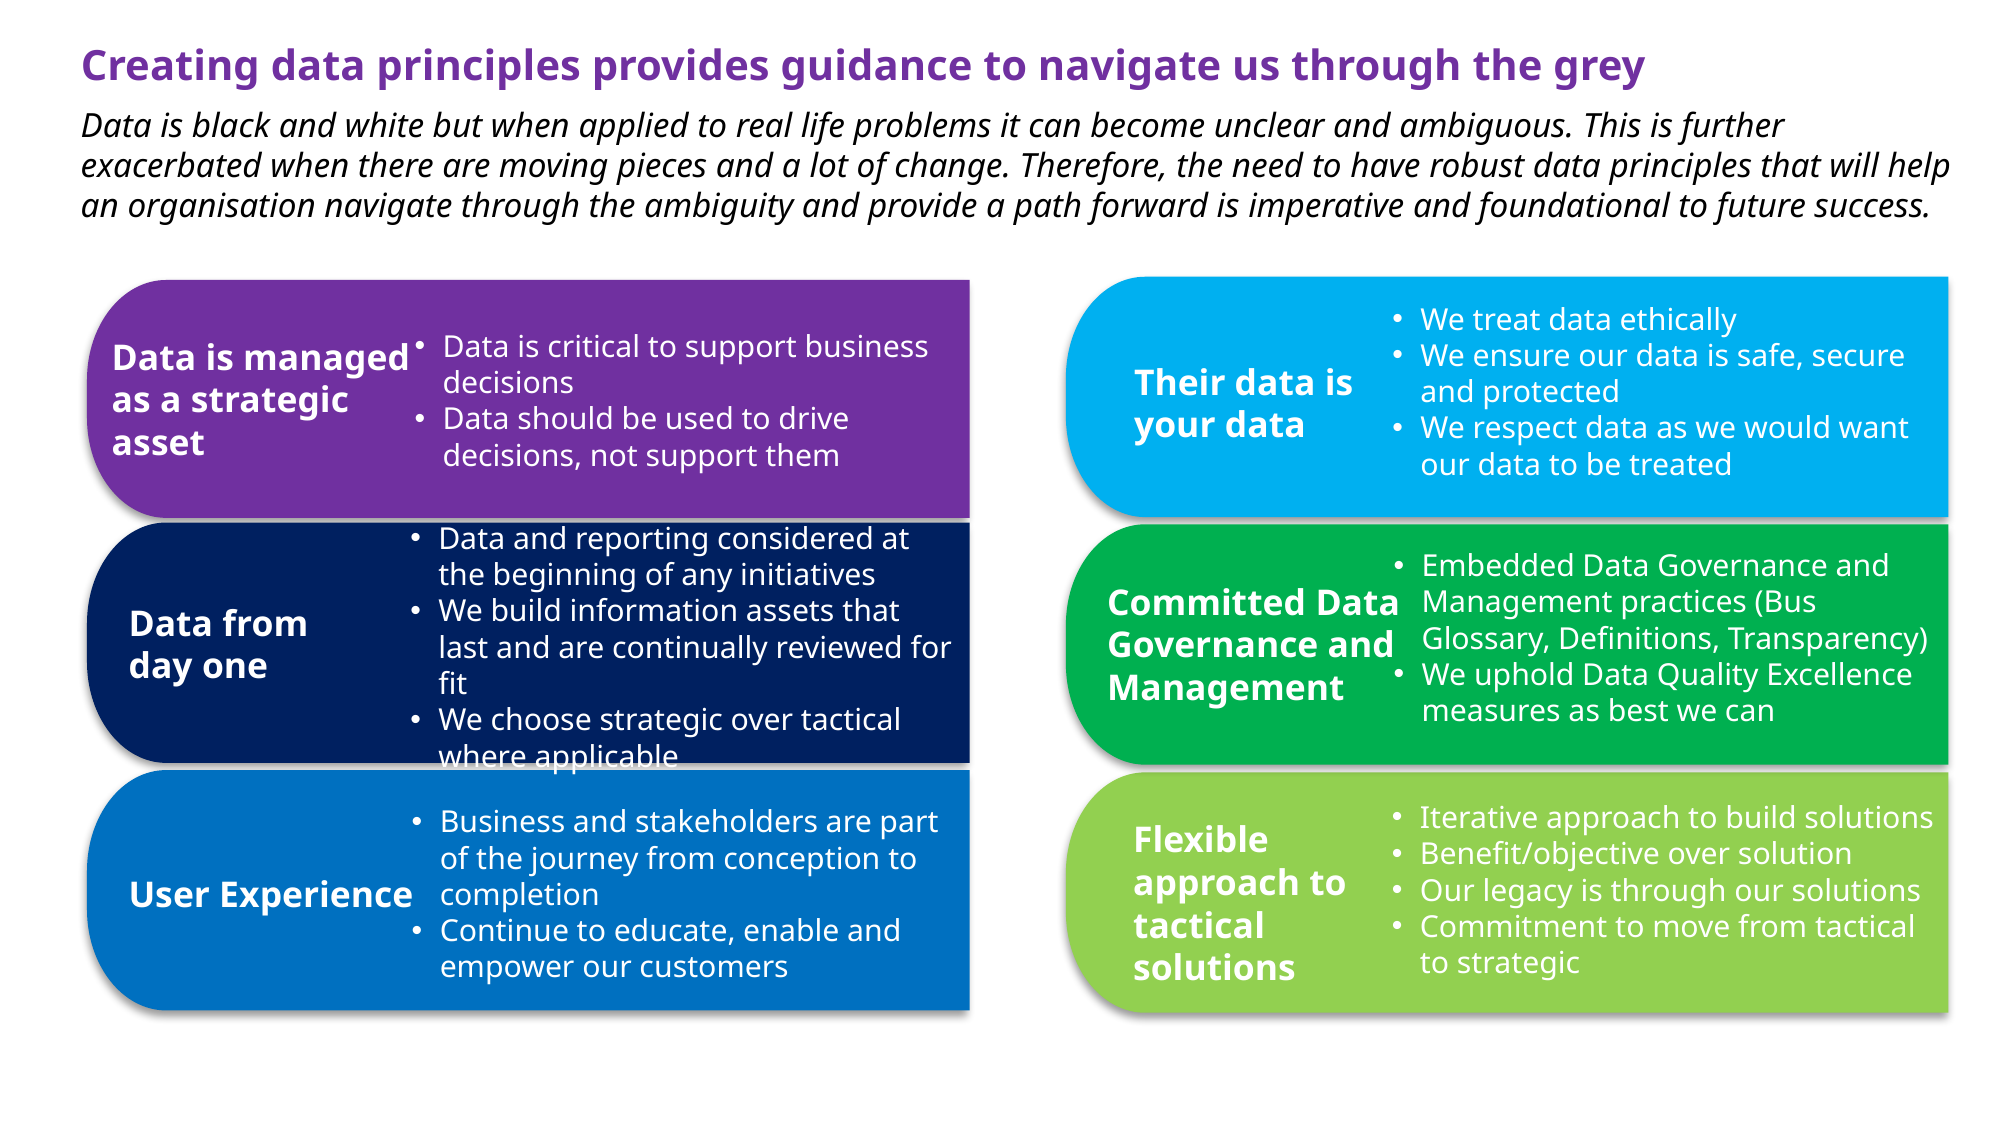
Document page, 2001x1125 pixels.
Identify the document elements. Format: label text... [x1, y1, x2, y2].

text_box Business and stakeholders are part of the journey from conception to completion Continue to educate, enable and empower our customers [396, 800, 962, 986]
text_box [1093, 743, 1377, 767]
text_box Committed Data Governance and Management [1092, 544, 1378, 743]
text_box Data is black and white but when applied to real life problems it can become unclear and ambiguous. This is further exacerbated when there are moving pieces and a lot of change. Therefore, the need to have robust data principles that will help an organisation navigate through the ambiguity and provide a path forward is imperative and foundational to future success. [64, 96, 1990, 232]
text_box User Experience [113, 790, 448, 996]
text_box [96, 471, 399, 520]
text_box [1095, 522, 1378, 544]
text_box [1063, 274, 1377, 520]
text_box Creating data principles provides guidance to navigate us through the grey [64, 0, 2000, 159]
text_box [84, 328, 96, 470]
text_box Embedded Data Governance and Management practices (Bus Glossary, Definitions, Transparency) We uphold Data Quality Excellence measures as best we can [1378, 502, 1960, 772]
text_box Data from day one [113, 545, 371, 742]
text_box We treat data ethically We ensure our data is safe, secure and protected We respect data as we would want our data to be treated [1377, 255, 1959, 526]
text_box [97, 277, 399, 326]
text_box Their data is your data [1119, 330, 1374, 475]
text_box [1063, 774, 1377, 1015]
text_box Data is managed as a strategic asset [96, 326, 399, 471]
text_box Data and reporting considered at the beginning of any initiatives We build information assets that last and are continually reviewed for fit We choose strategic over tactical where applicable [395, 518, 970, 774]
text_box [115, 767, 972, 1013]
text_box [1063, 547, 1092, 742]
text_box Data is critical to support business decisions Data should be used to drive decisions, not support them [399, 270, 970, 518]
text_box [84, 793, 113, 988]
text_box [84, 520, 395, 765]
text_box Flexible approach to tactical solutions [1118, 800, 1377, 1006]
text_box Iterative approach to build solutions Benefit/objective over solution Our legacy is through our solutions Commitment to move from tactical to strategic [1377, 732, 1958, 1046]
